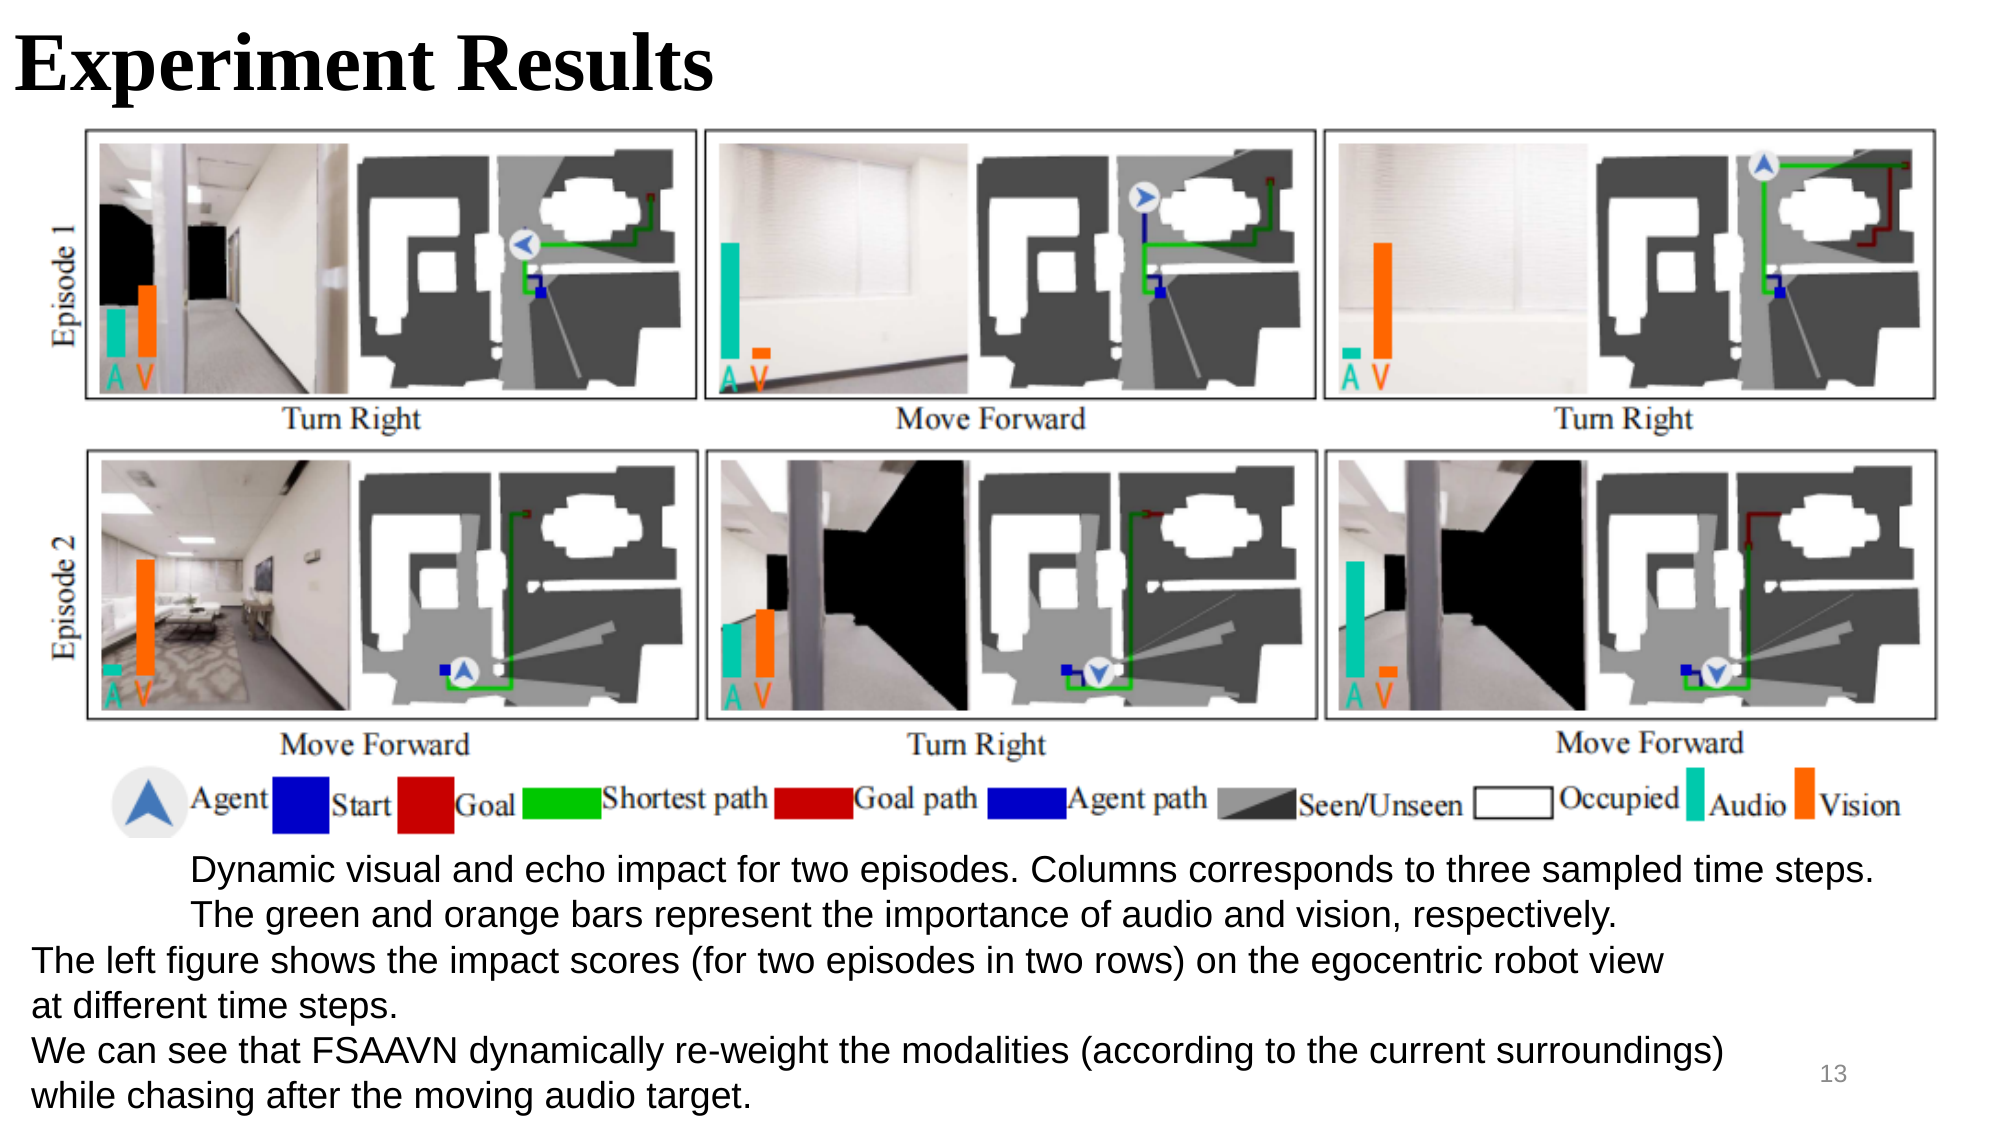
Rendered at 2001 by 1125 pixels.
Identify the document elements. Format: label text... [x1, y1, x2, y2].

text_box The left figure shows the impact scores (for two episodes in two rows) on the egocentric robot view at different time steps. We can see that FSAAVN dynamically re-weight the modalities (according to the current surroundings) while chasing after the moving audio target. [16, 928, 1960, 1123]
picture [43, 120, 1944, 838]
text_box Experiment Results [0, 0, 1013, 121]
text_box Dynamic visual and echo impact for two episodes. Columns corresponds to three sampled time steps. The green and orange bars represent the importance of audio and vision, respectively. [175, 838, 1901, 928]
